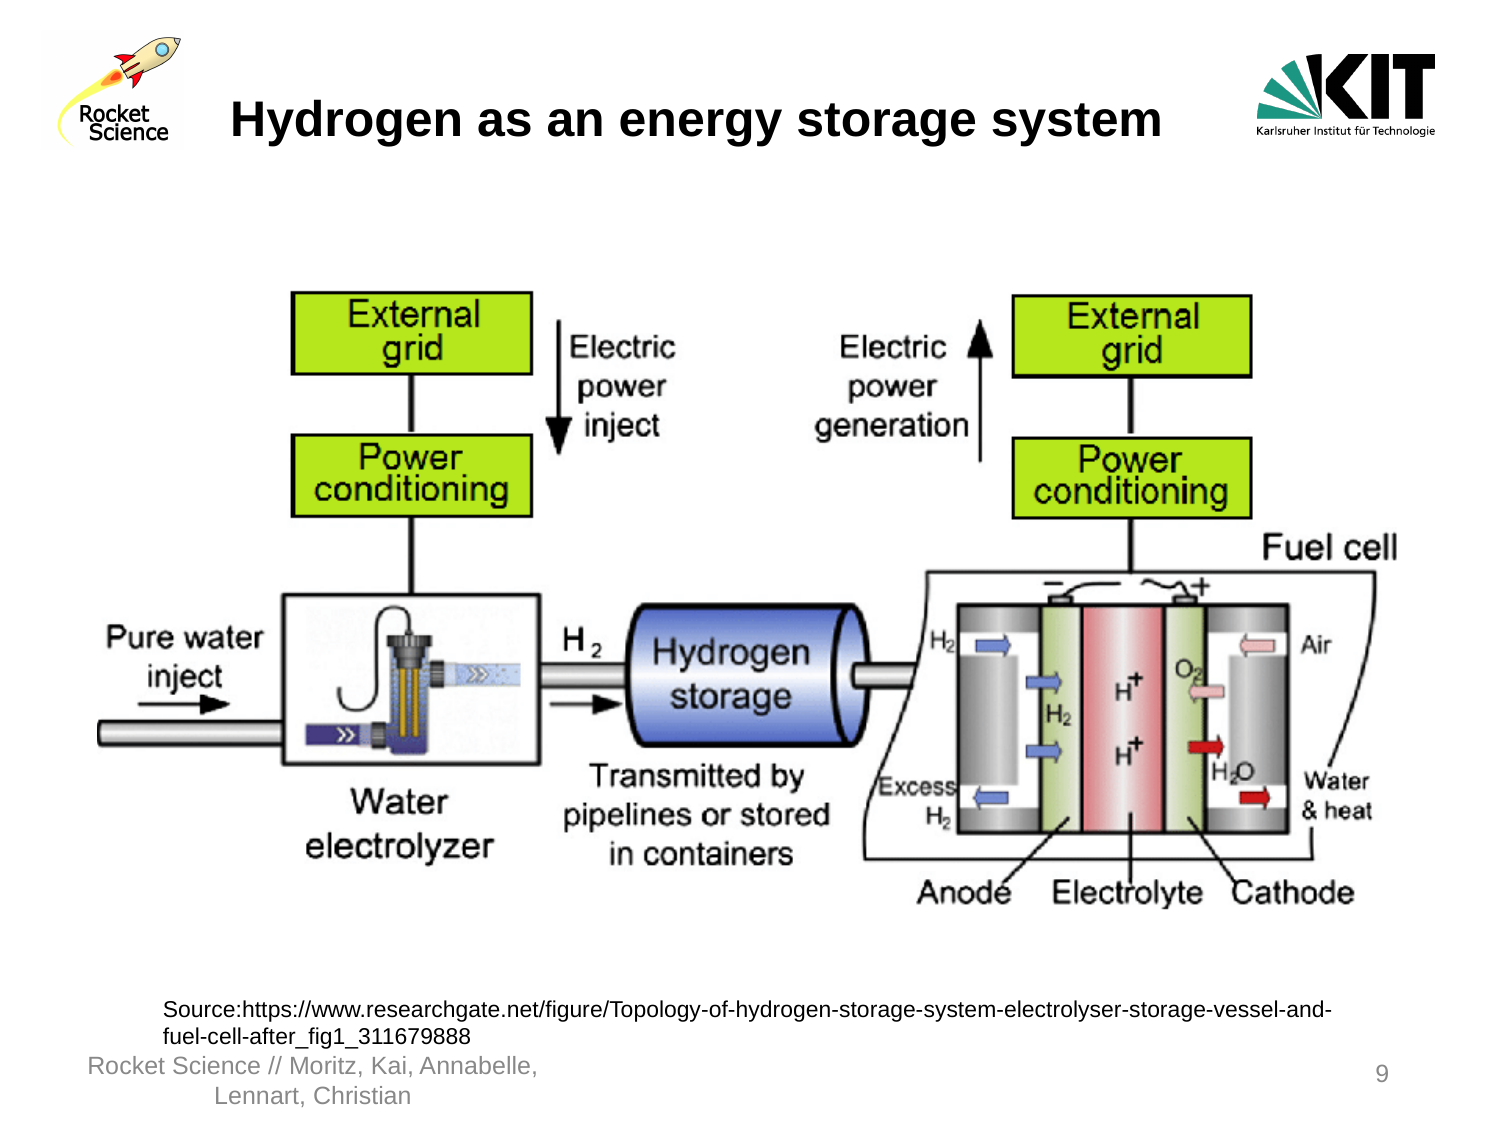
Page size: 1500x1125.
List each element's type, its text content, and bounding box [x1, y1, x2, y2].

title Hydrogen as an energy storage system [229, 54, 1199, 148]
picture [41, 30, 184, 150]
slide_number 9 [1365, 1050, 1398, 1095]
text_box Source:https://www.researchgate.net/figure/Topology-of-hydrogen-storage-system-electrolyser-storage-vessel-and-fuel-cell-after_fig1_311679888 [155, 987, 1350, 1057]
text_box Rocket Science // Moritz, Kai, Annabelle, Lennart, Christian [67, 1041, 559, 1117]
picture [1257, 54, 1435, 137]
picture [97, 282, 1403, 914]
